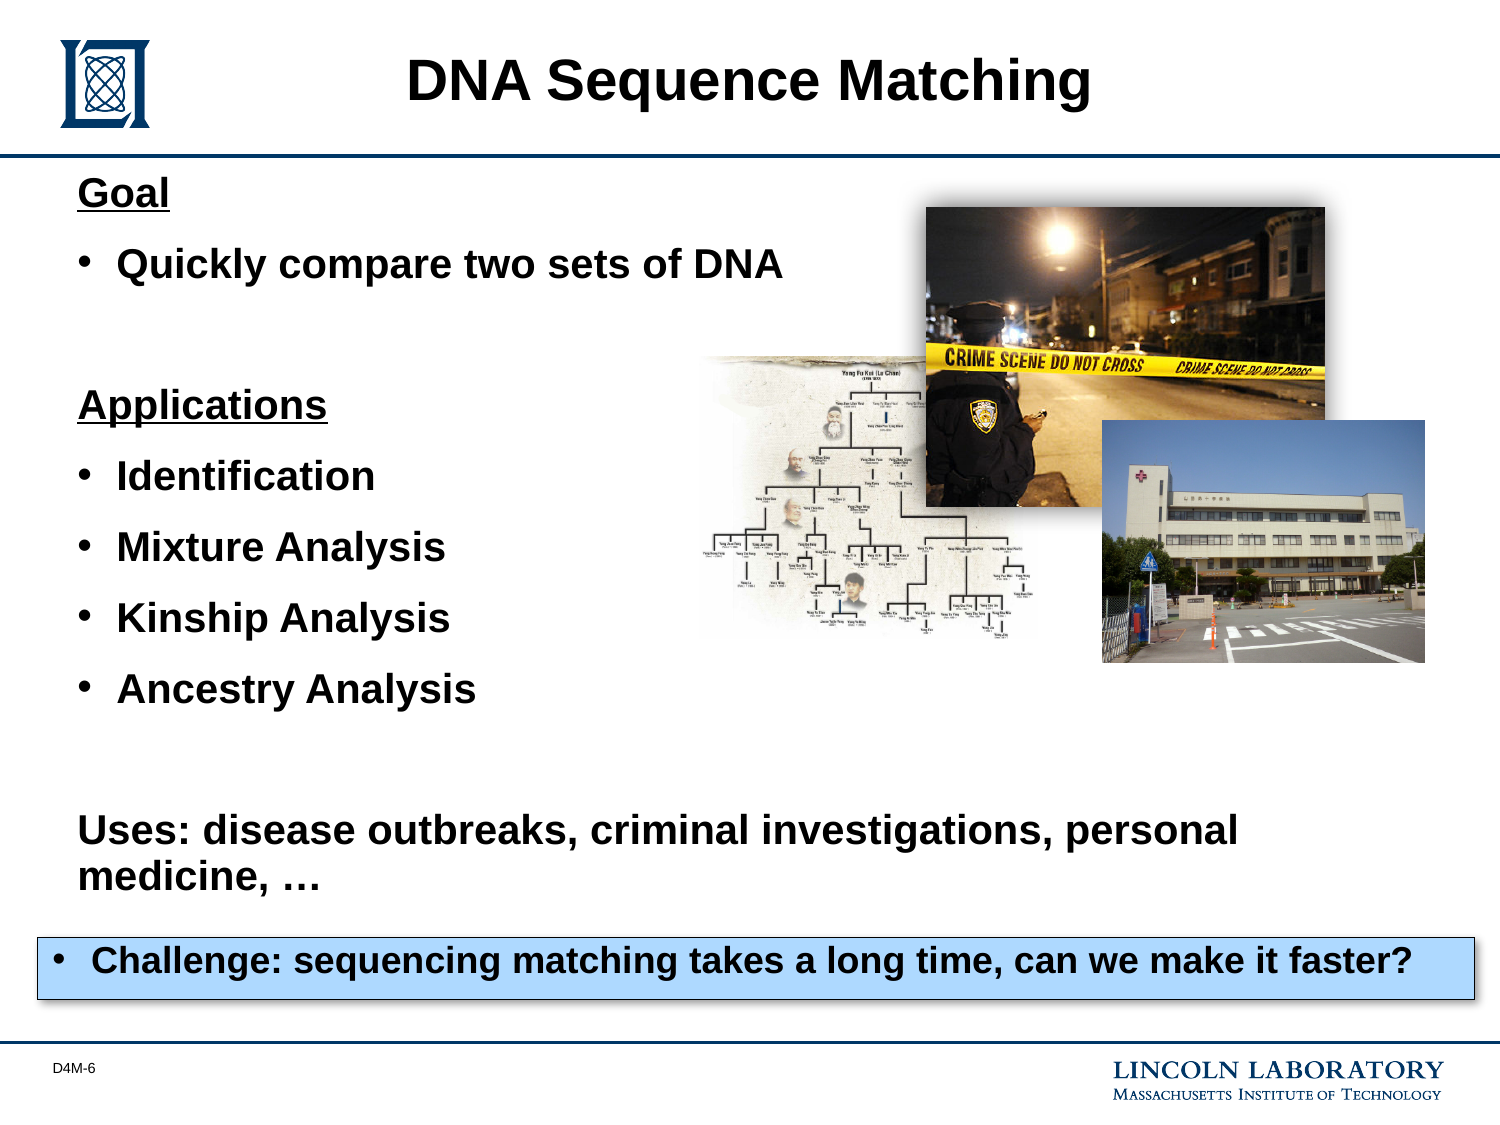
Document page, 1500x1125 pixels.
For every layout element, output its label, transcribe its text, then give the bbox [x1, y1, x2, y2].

picture [699, 207, 1426, 663]
title DNA Sequence Matching [154, 16, 1346, 151]
picture [1111, 1061, 1444, 1100]
text_box Challenge: sequencing matching takes a long time, can we make it faster? [37, 937, 1475, 1000]
picture [60, 40, 150, 128]
list Goal Quickly compare two sets of DNA Applications Identification Mixture Analysis Kinship Analysis Ancestry Analysis Uses: disease outbreaks, criminal investigations, personal medicine, … [62, 162, 1425, 935]
